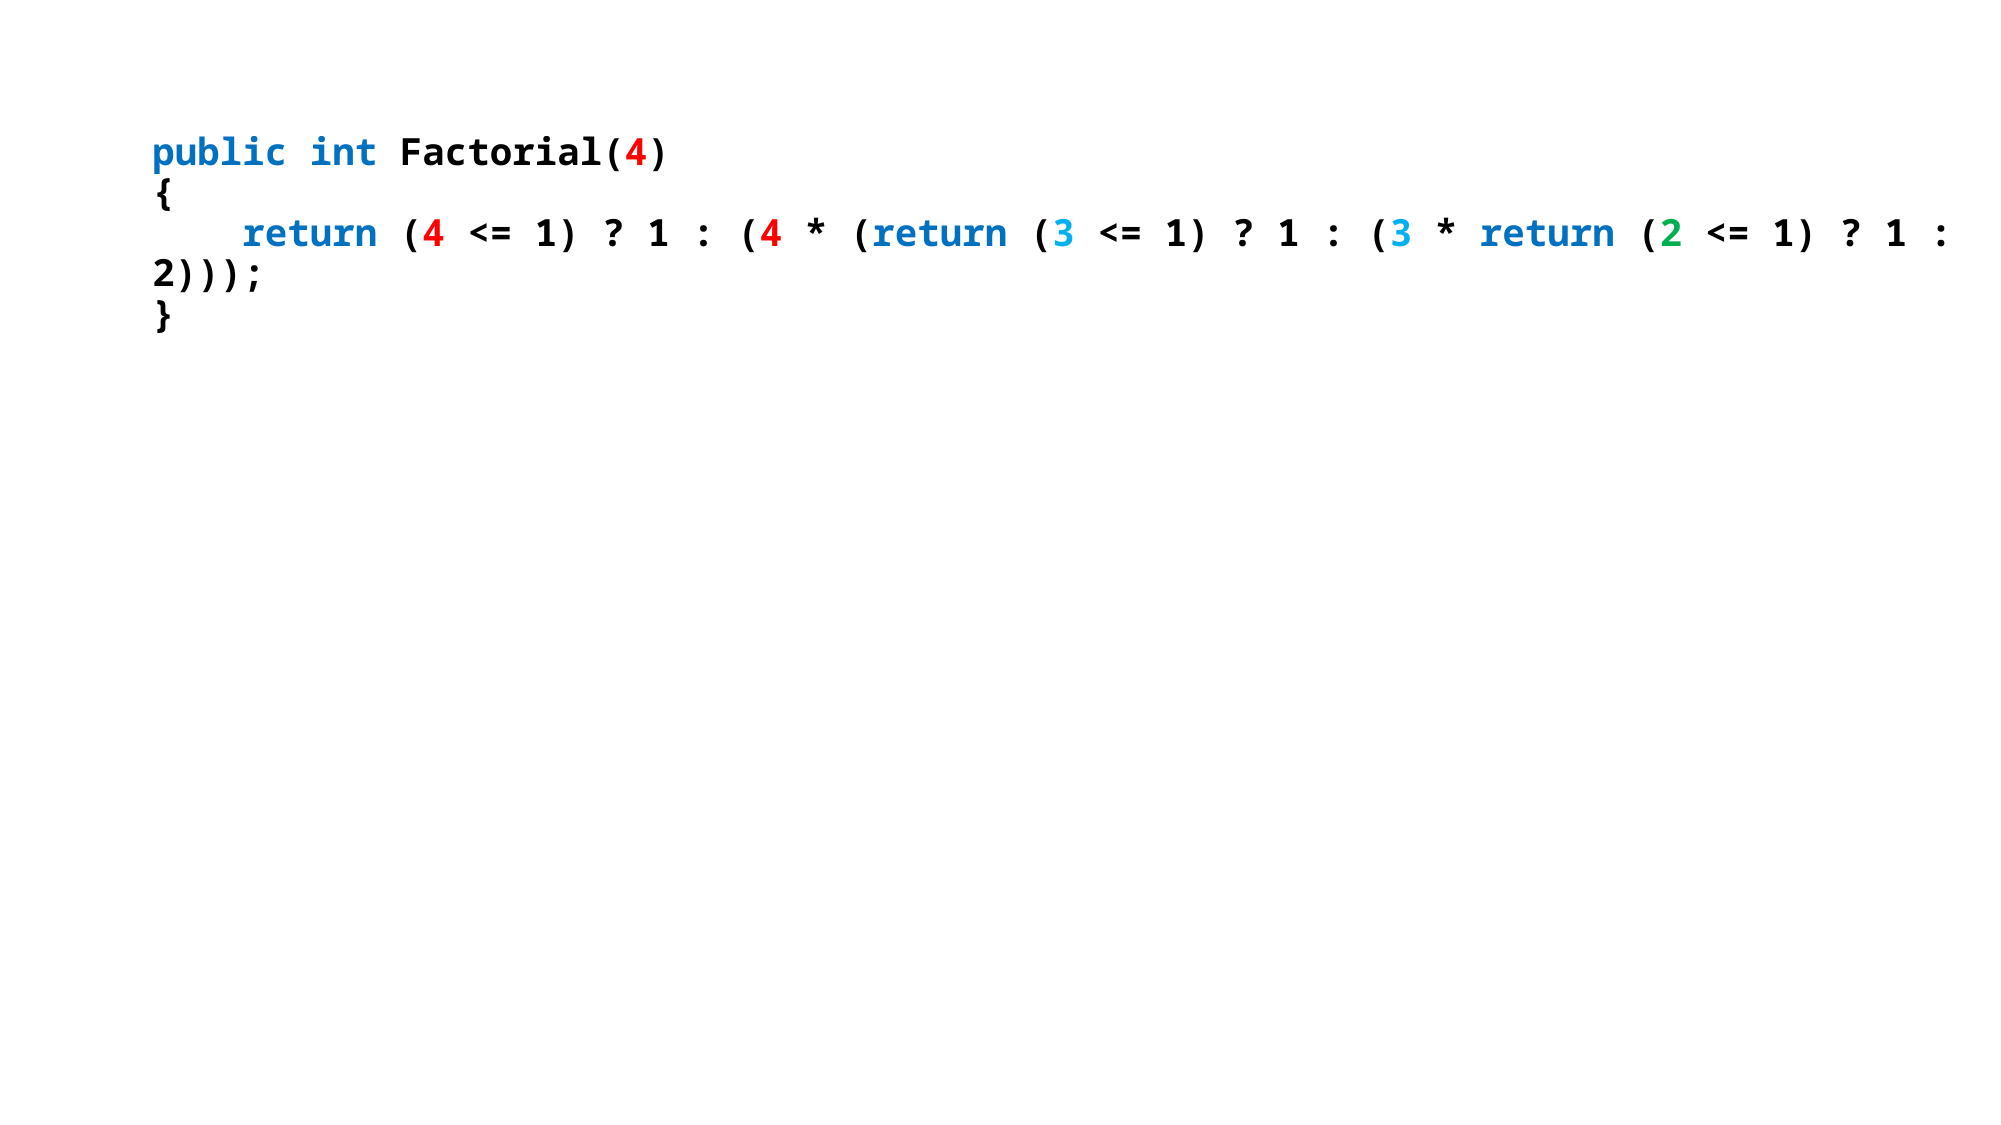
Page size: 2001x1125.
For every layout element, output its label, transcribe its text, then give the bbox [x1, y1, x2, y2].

list public int Factorial(4) { return (4 <= 1) ? 1 : (4 * (return (3 <= 1) ? 1 : (3 * return (2 <= 1) ? 1 : 2))); } [137, 125, 1978, 1015]
